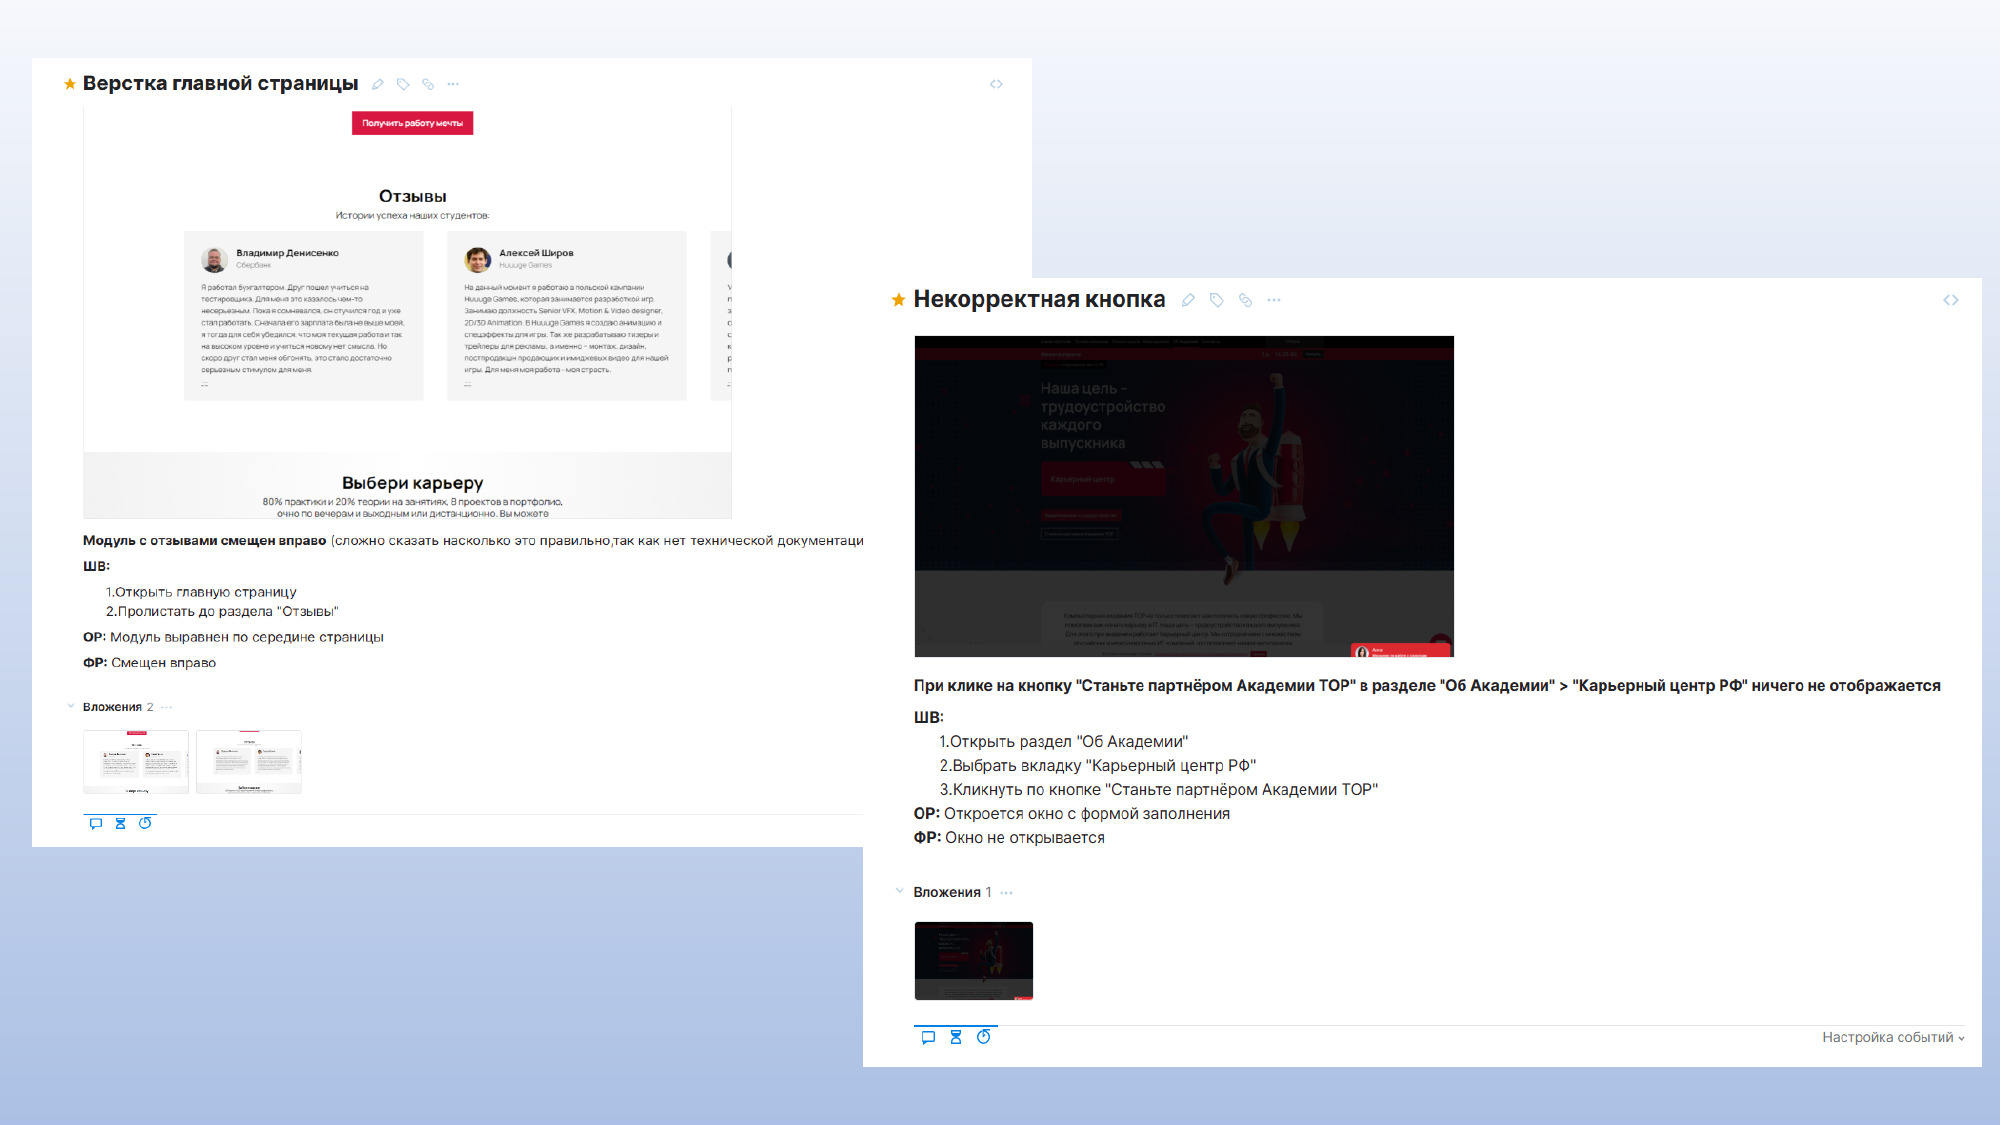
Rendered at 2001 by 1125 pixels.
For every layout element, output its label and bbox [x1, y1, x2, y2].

picture [31, 58, 1982, 1067]
